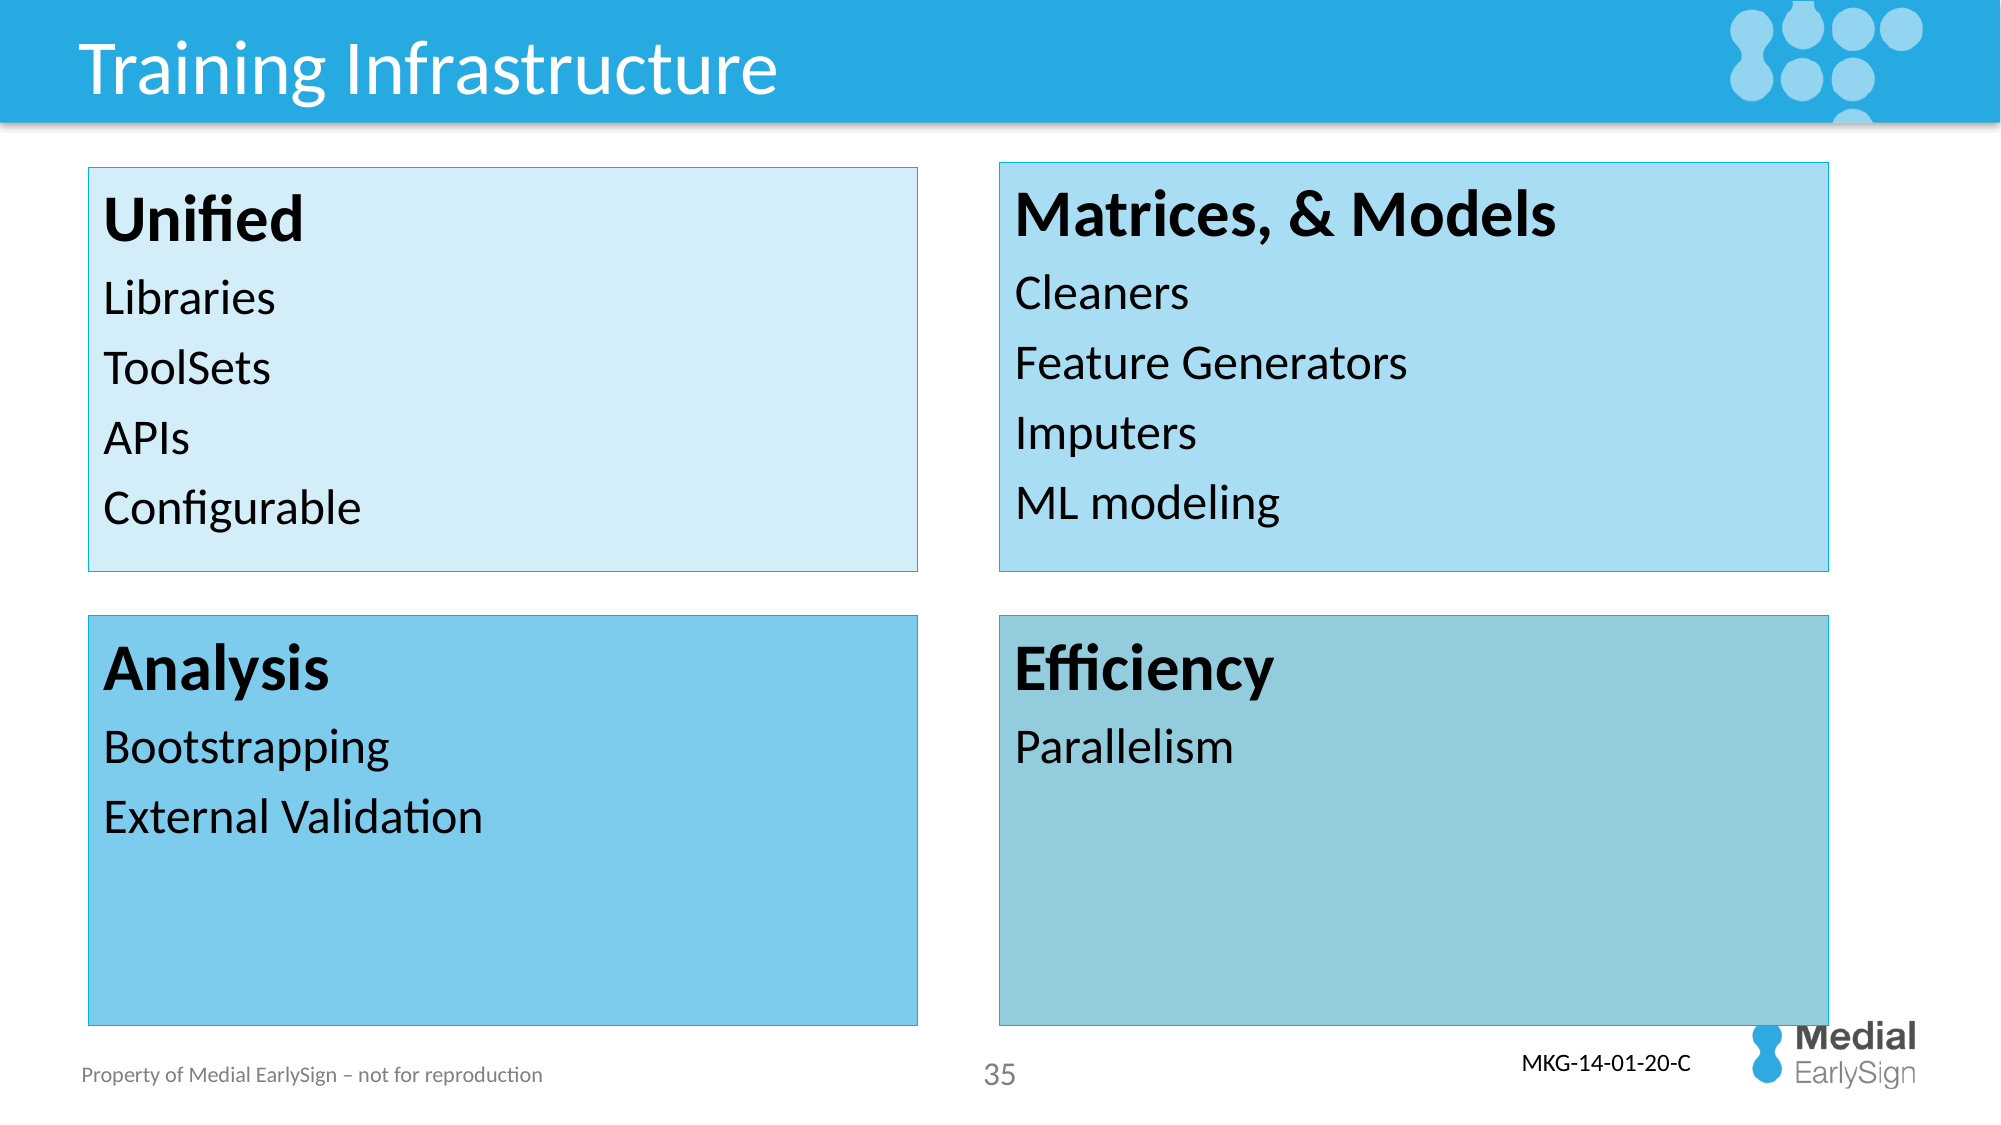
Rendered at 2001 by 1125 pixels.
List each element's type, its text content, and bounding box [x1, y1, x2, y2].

list Matrices, & Models Cleaners Feature Generators Imputers ML modeling [999, 162, 1829, 572]
text_box Unified Libraries ToolSets APIs Configurable [88, 167, 918, 572]
text_box Efficiency Parallelism [999, 615, 1829, 1026]
picture [1752, 986, 1915, 1089]
text_box Analysis Bootstrapping External Validation [88, 615, 918, 1026]
picture [1730, 1, 1923, 123]
title Training Infrastructure [63, 8, 1729, 119]
